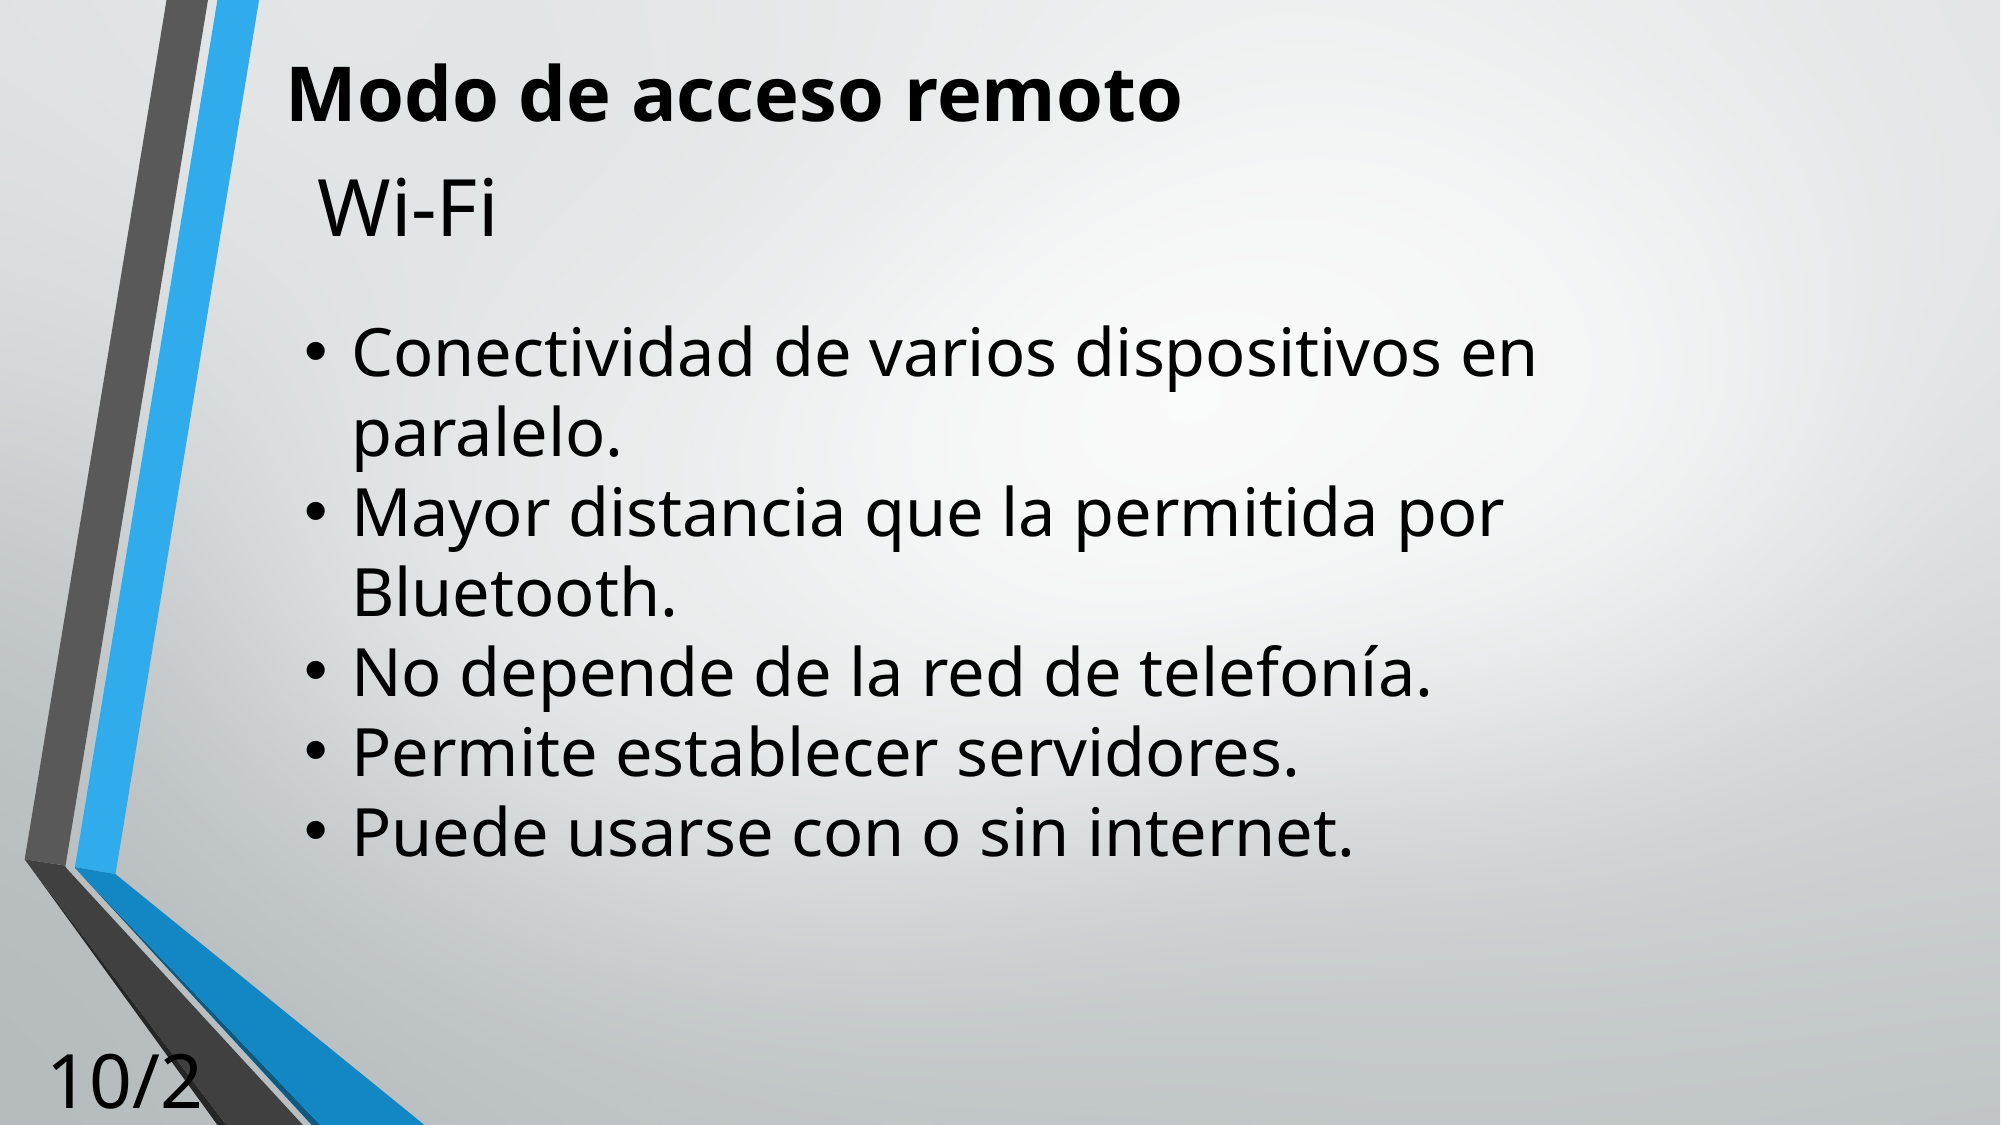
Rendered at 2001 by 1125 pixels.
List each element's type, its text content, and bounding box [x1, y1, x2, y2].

text_box Conectividad de varios dispositivos en paralelo. Mayor distancia que la permitida por Bluetooth. No depende de la red de telefonía. Permite establecer servidores. Puede usarse con o sin internet. [289, 302, 1808, 923]
text_box Wi-Fi [302, 149, 1850, 260]
title Modo de acceso remoto [251, 0, 1219, 182]
text_box 10/24 [31, 1026, 256, 1125]
